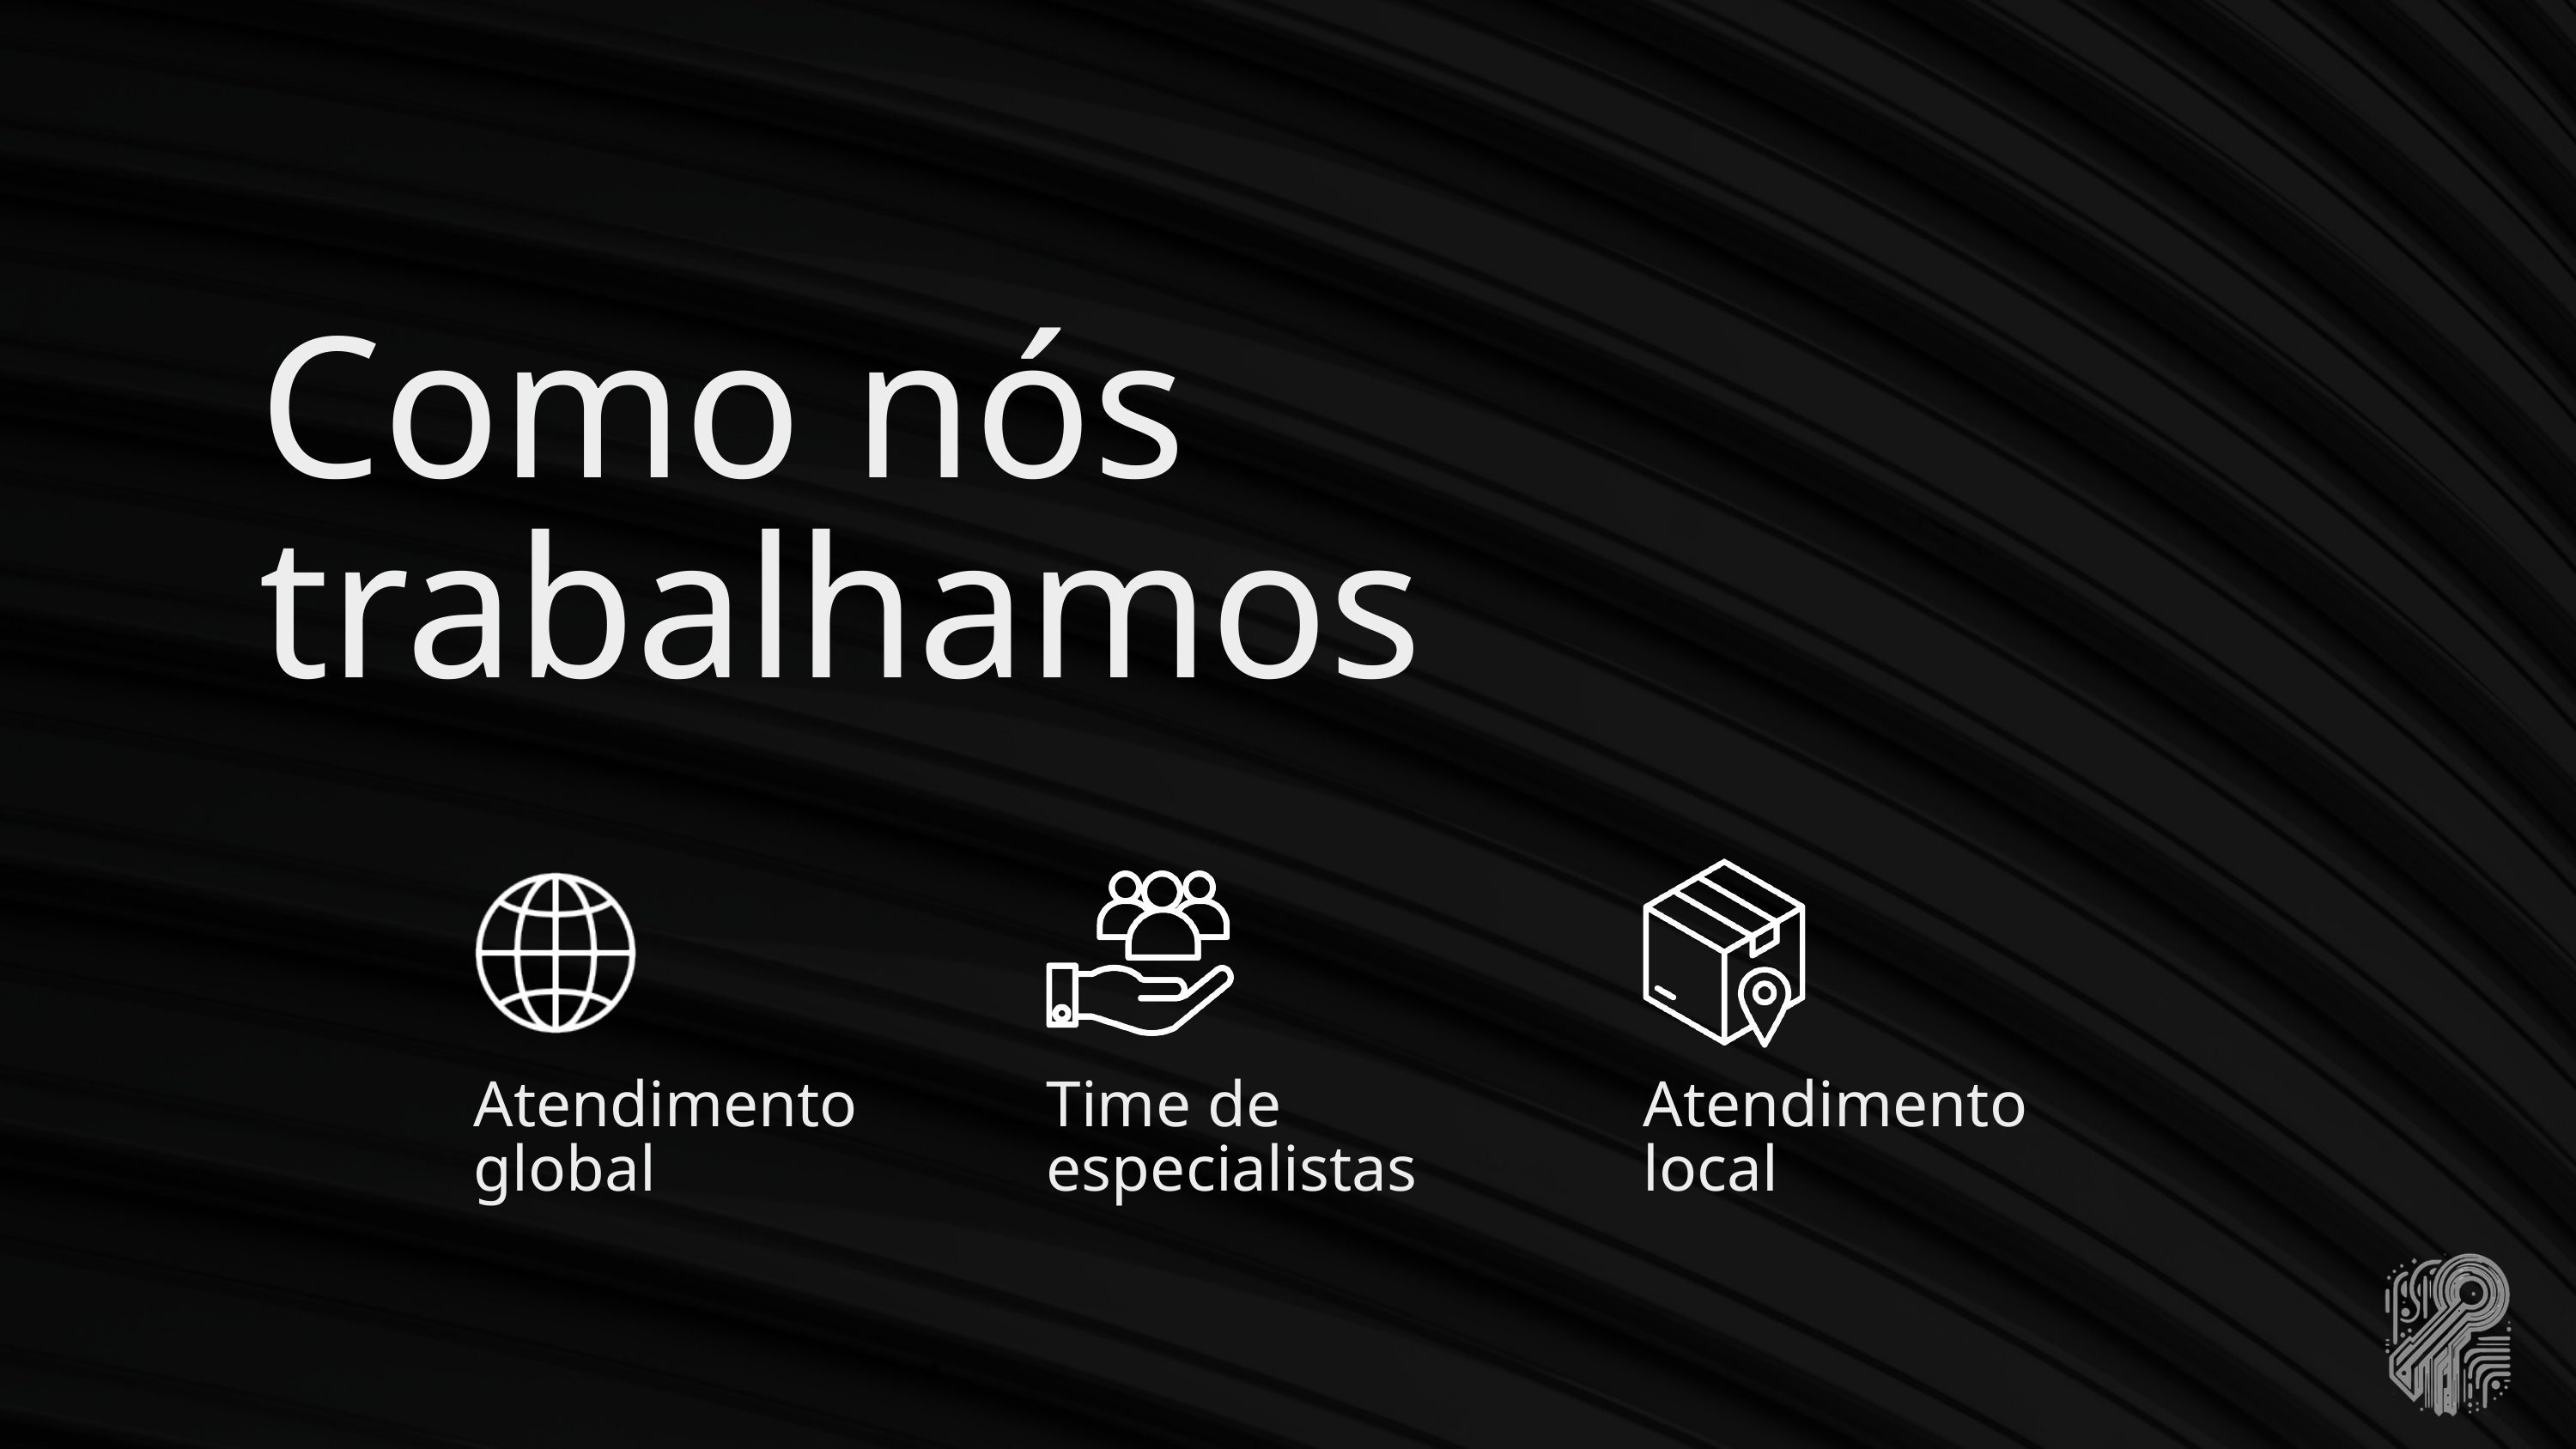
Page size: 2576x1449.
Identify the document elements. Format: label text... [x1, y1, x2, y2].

text_box Como nós trabalhamos [258, 317, 2211, 717]
text_box [0, 0, 2576, 1449]
text_box [473, 870, 639, 1036]
text_box Atendimento local [1643, 1075, 2179, 1203]
text_box Atendimento global [473, 1075, 1010, 1203]
text_box [1643, 858, 1806, 1048]
text_box [2347, 1223, 2576, 1449]
text_box [1046, 870, 1235, 1036]
text_box Time de especialistas [1046, 1075, 1583, 1203]
